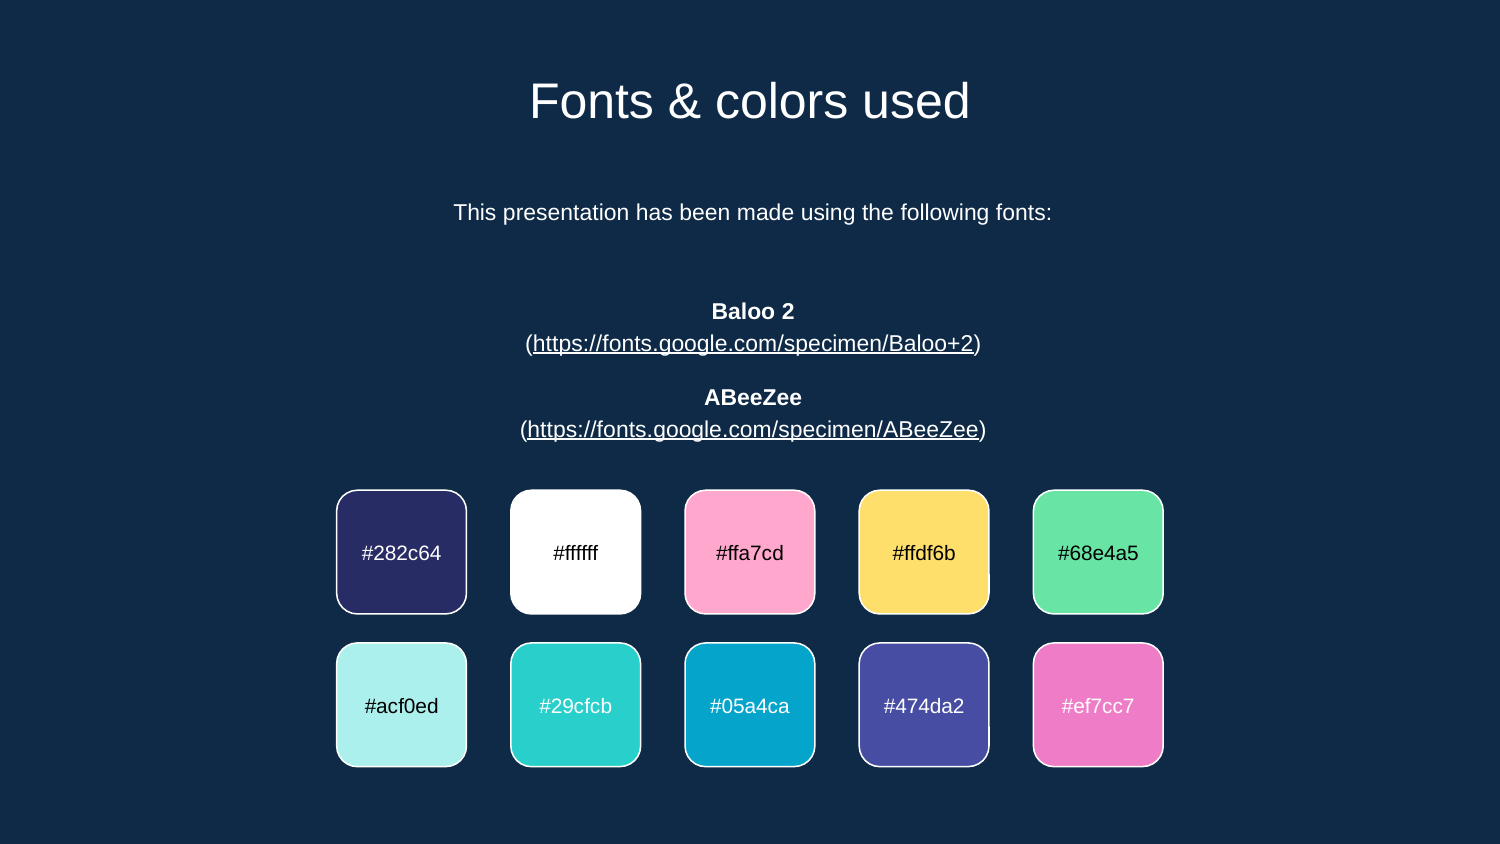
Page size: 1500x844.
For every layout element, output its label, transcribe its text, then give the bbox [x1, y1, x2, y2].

text_box [510, 589, 641, 614]
text_box [1033, 642, 1164, 668]
text_box #ffffff [510, 515, 641, 589]
text_box #29cfcb [510, 668, 641, 741]
text_box [685, 589, 815, 614]
text_box #ffa7cd [685, 515, 815, 589]
text_box [510, 642, 641, 668]
text_box [859, 589, 989, 614]
text_box [336, 741, 467, 767]
text_box [859, 741, 989, 767]
text_box [1033, 741, 1164, 767]
text_box [336, 642, 467, 668]
text_box #68e4a5 [1033, 515, 1164, 589]
text_box [1033, 490, 1164, 515]
text_box [685, 490, 815, 515]
text_box #acf0ed [336, 668, 467, 741]
text_box #05a4ca [685, 668, 815, 741]
text_box Baloo 2 (https://fonts.google.com/specimen/Baloo+2) ABeeZee (https://fonts.google.com/specimen/ABeeZee) [175, 264, 1332, 470]
text_box #ef7cc7 [1033, 668, 1164, 741]
text_box [1033, 589, 1164, 614]
text_box [685, 741, 815, 767]
text_box [685, 642, 815, 668]
text_box [510, 741, 641, 767]
text_box [336, 589, 467, 614]
text_box [859, 642, 989, 668]
title Fonts & colors used [171, 53, 1328, 133]
text_box [510, 490, 641, 515]
text_box #282c64 [336, 515, 467, 589]
text_box #474da2 [859, 668, 989, 741]
text_box [336, 490, 467, 515]
text_box [859, 490, 989, 515]
text_box #ffdf6b [859, 515, 989, 589]
text_box This presentation has been made using the following fonts: [175, 178, 1332, 251]
